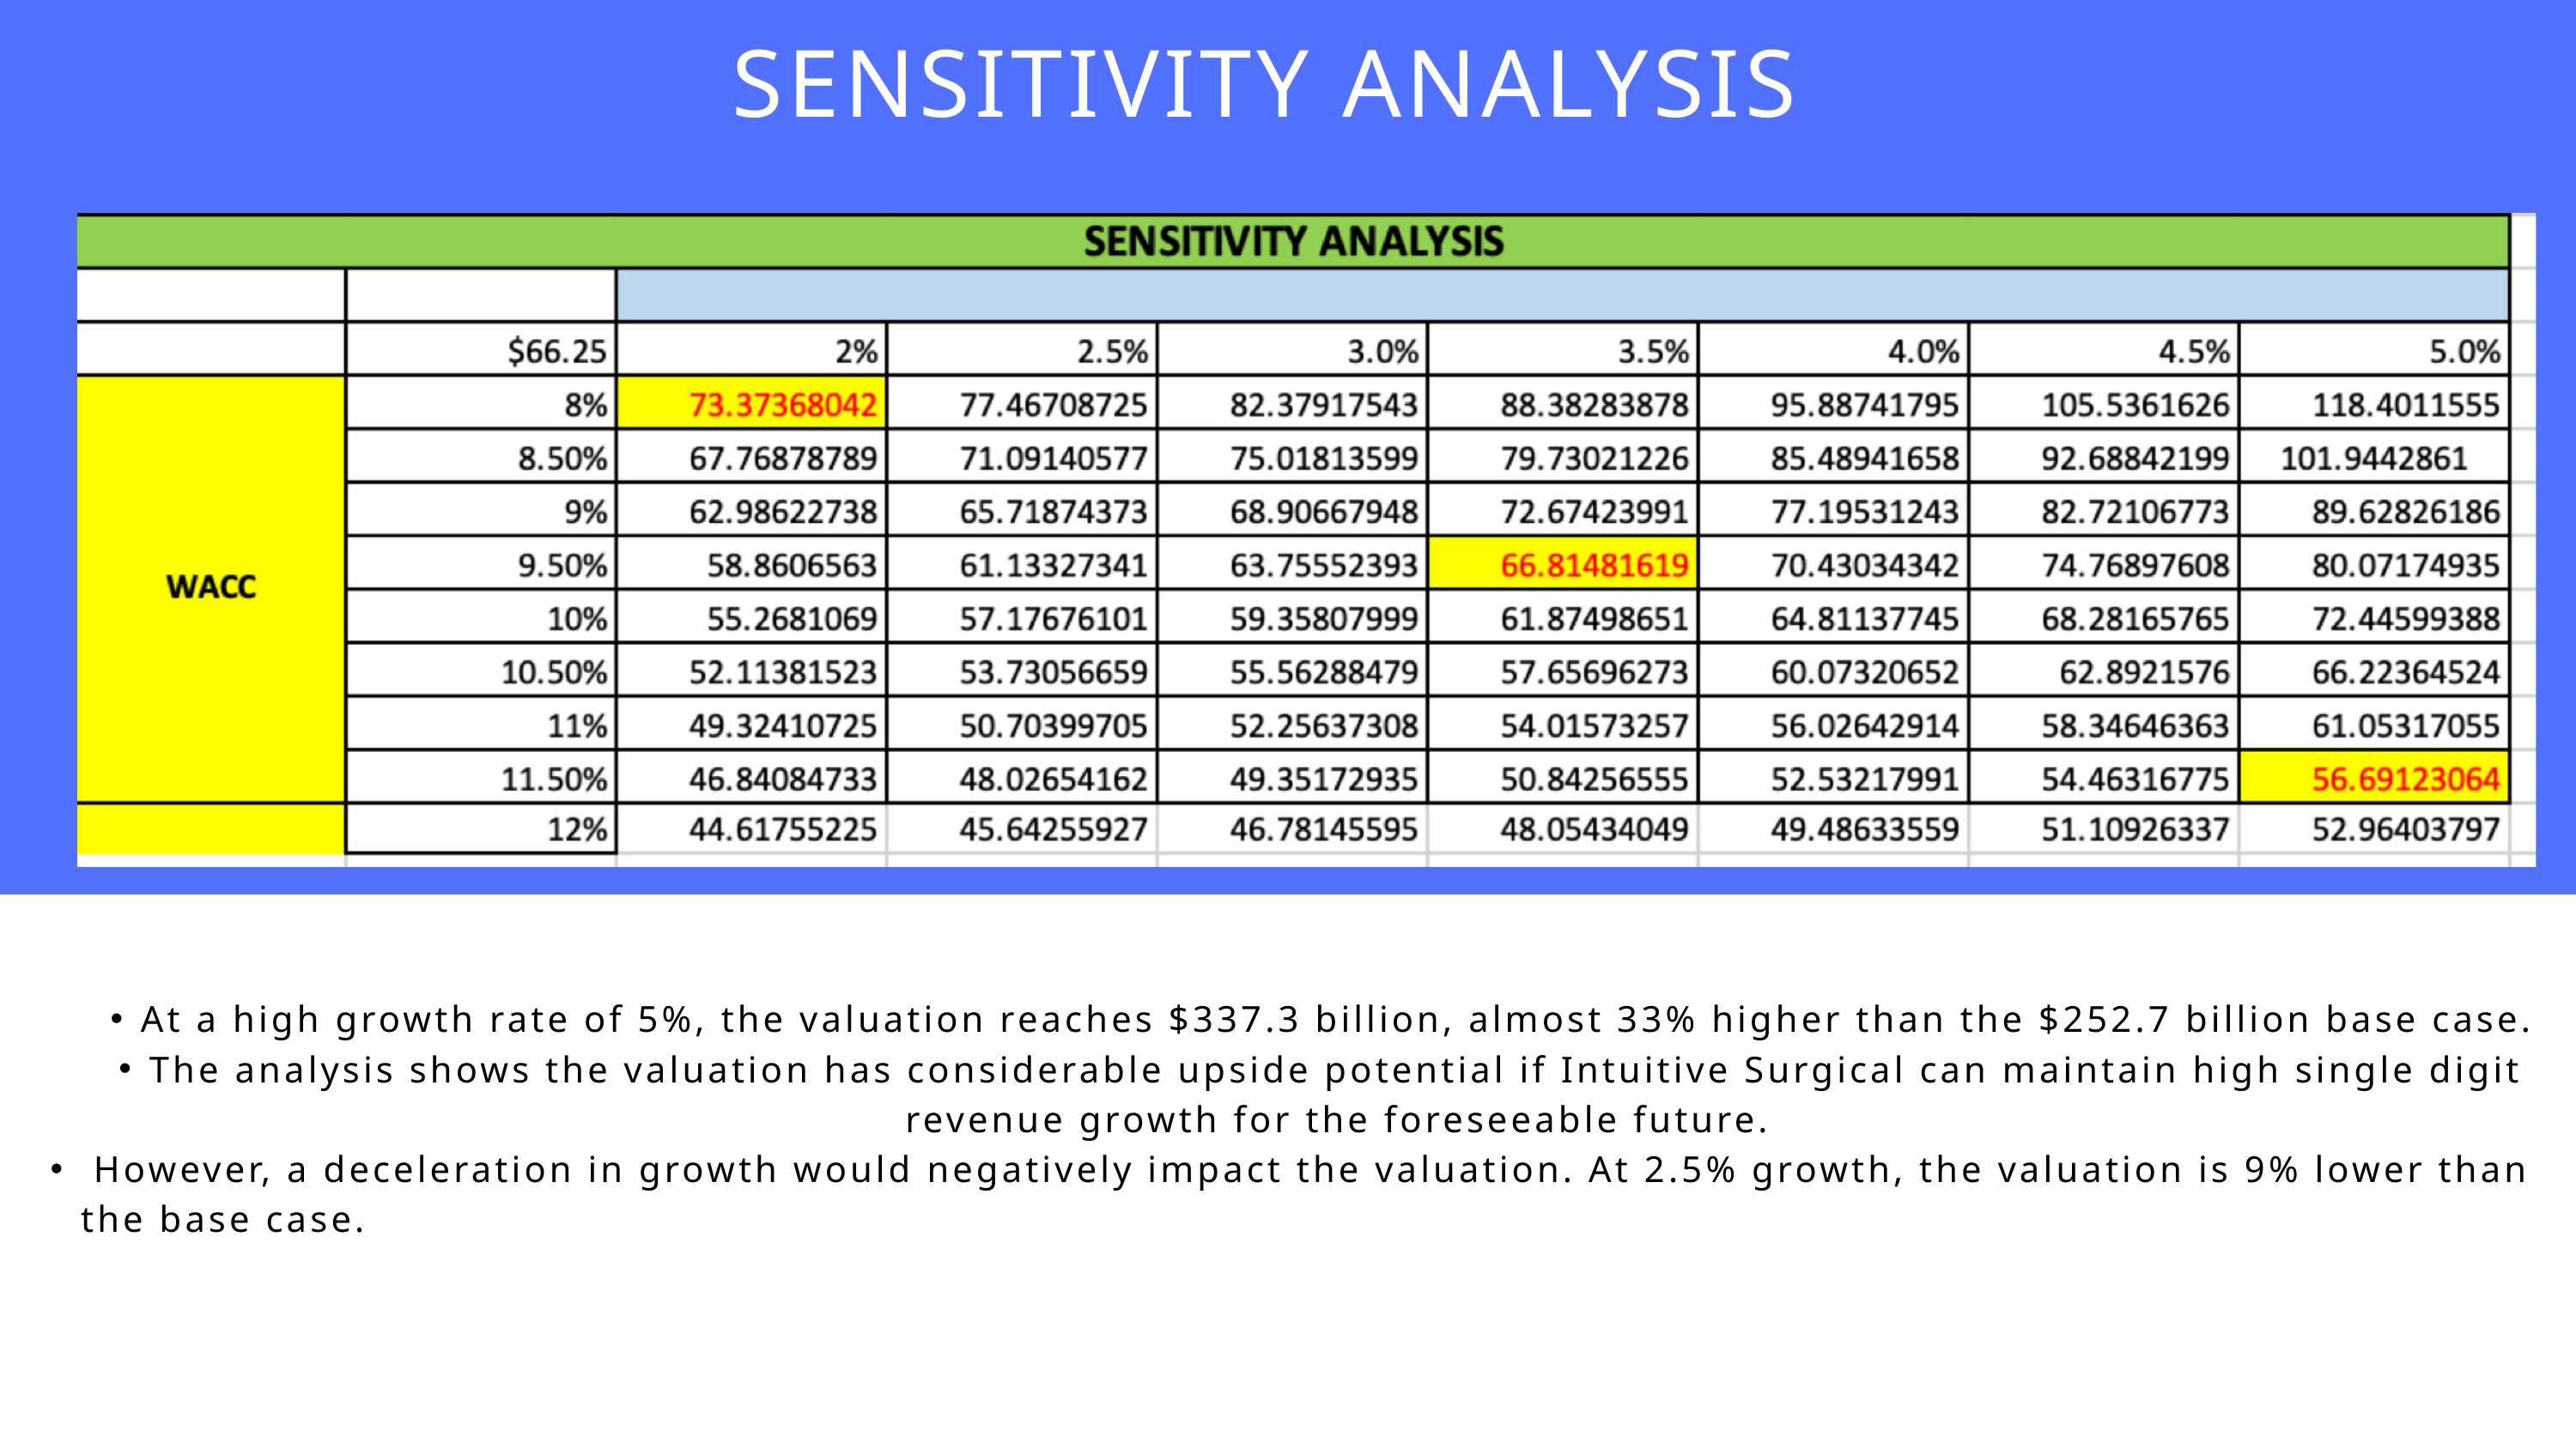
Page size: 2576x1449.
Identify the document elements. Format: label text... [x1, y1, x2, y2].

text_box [0, 0, 2576, 894]
text_box At a high growth rate of 5%, the valuation reaches $337.3 billion, almost 33% higher than the $252.7 billion base case. The analysis shows the valuation has considerable upside potential if Intuitive Surgical can maintain high single digit revenue growth for the foreseeable future. However, a deceleration in growth would negatively impact the valuation. At 2.5% growth, the valuation is 9% lower than the base case. [20, 989, 2576, 1240]
